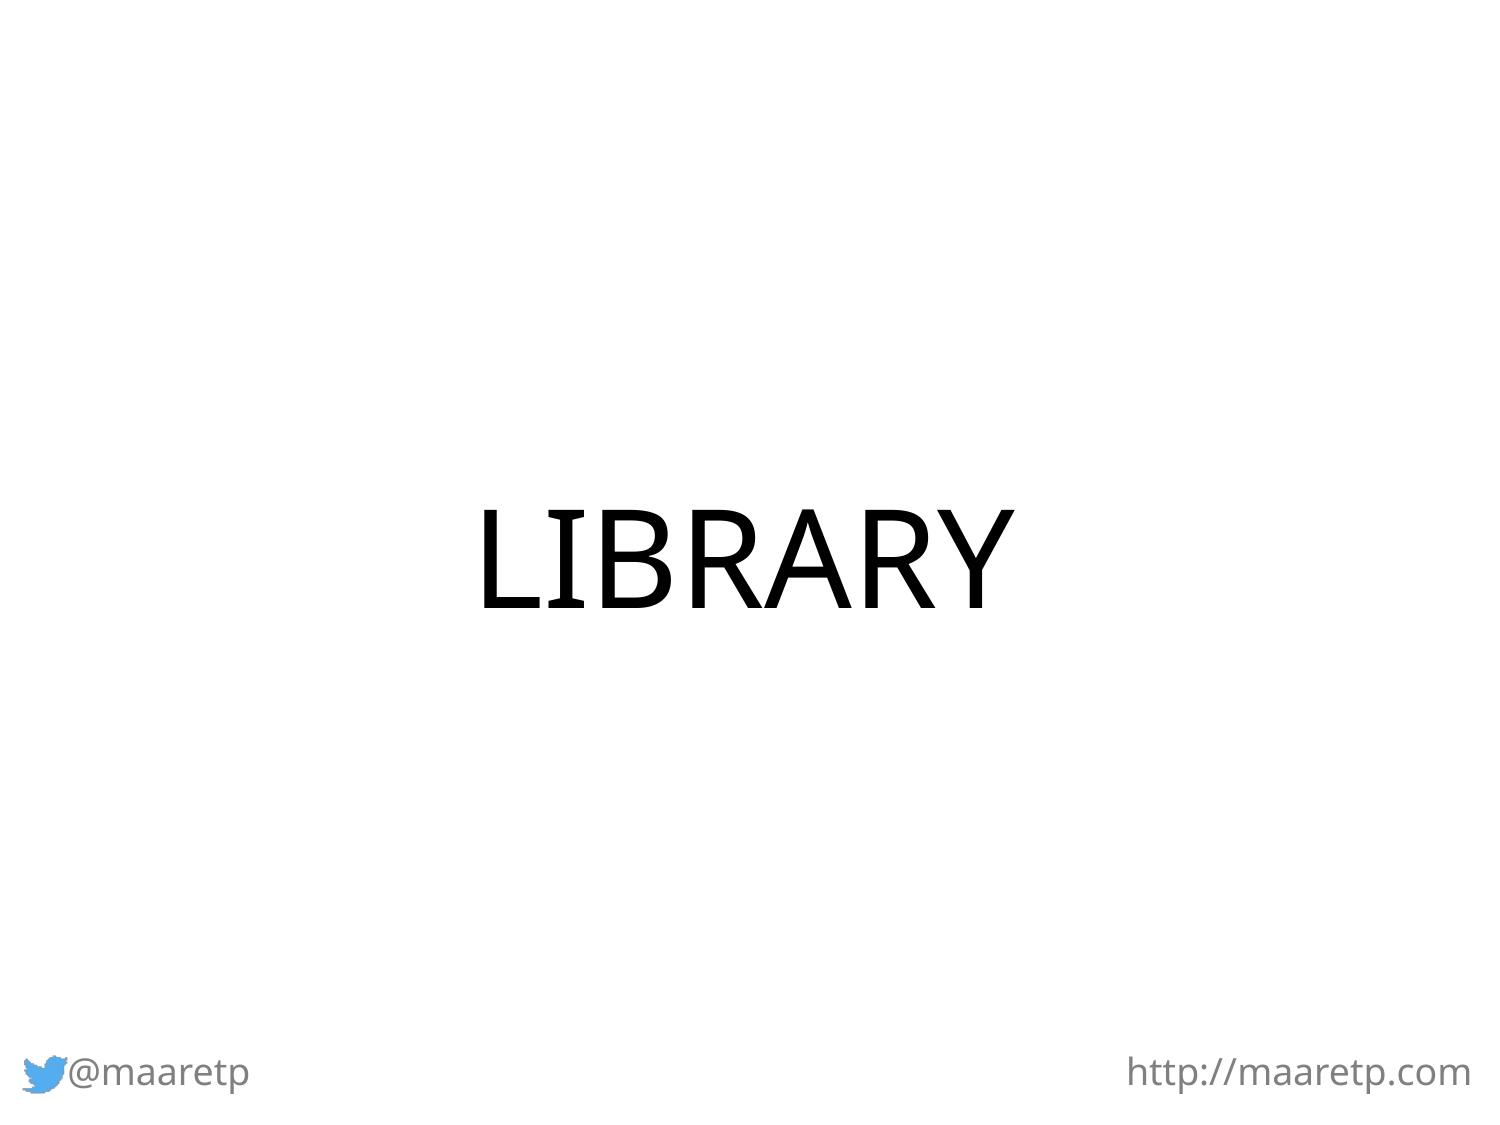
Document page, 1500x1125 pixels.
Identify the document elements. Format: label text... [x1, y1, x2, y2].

text_box LIBRARY [361, 463, 1127, 644]
picture [12, 1042, 80, 1109]
